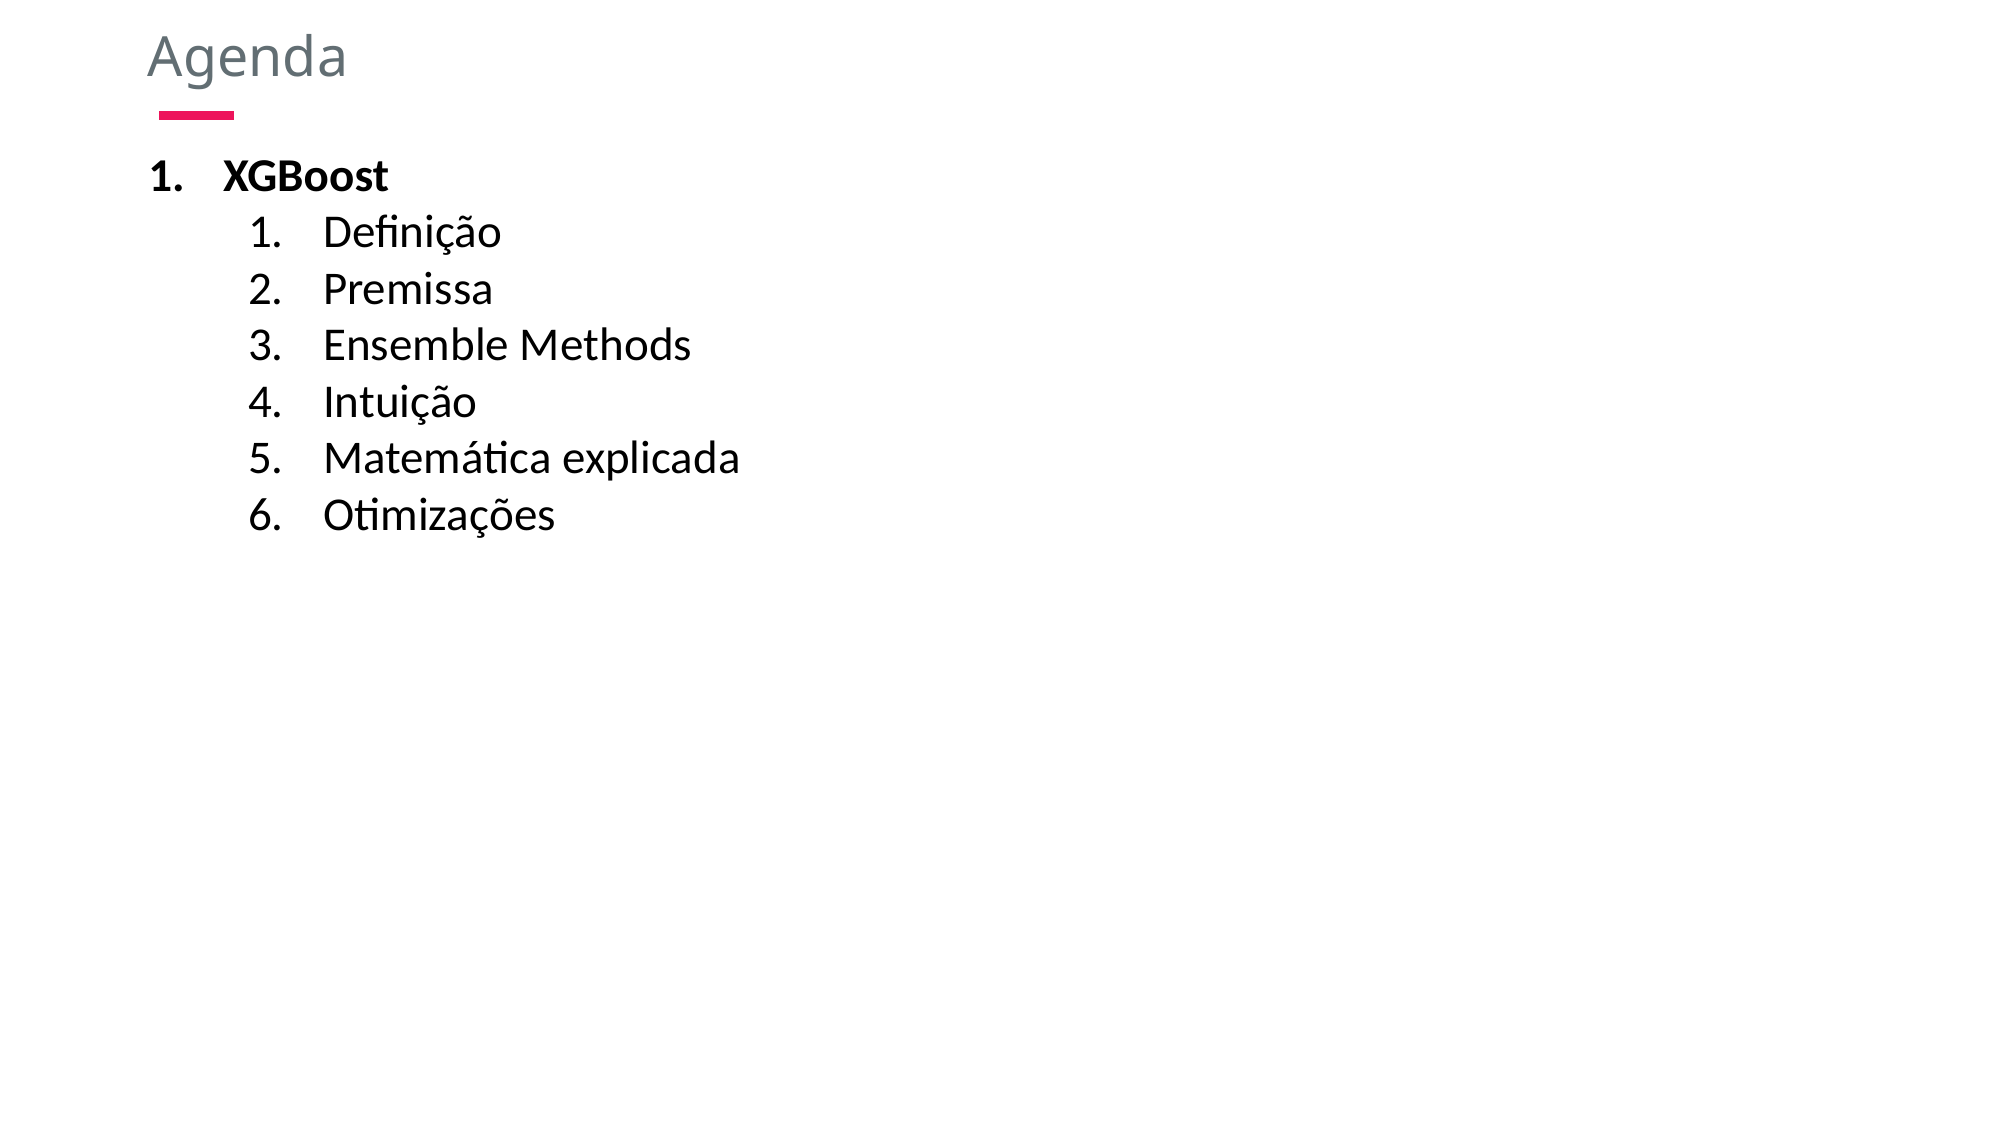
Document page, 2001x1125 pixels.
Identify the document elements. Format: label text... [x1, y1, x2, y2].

text_box XGBoost Definição Premissa Ensemble Methods Intuição Matemática explicada Otimizações [133, 136, 1284, 661]
text_box Agenda [133, 13, 1042, 95]
